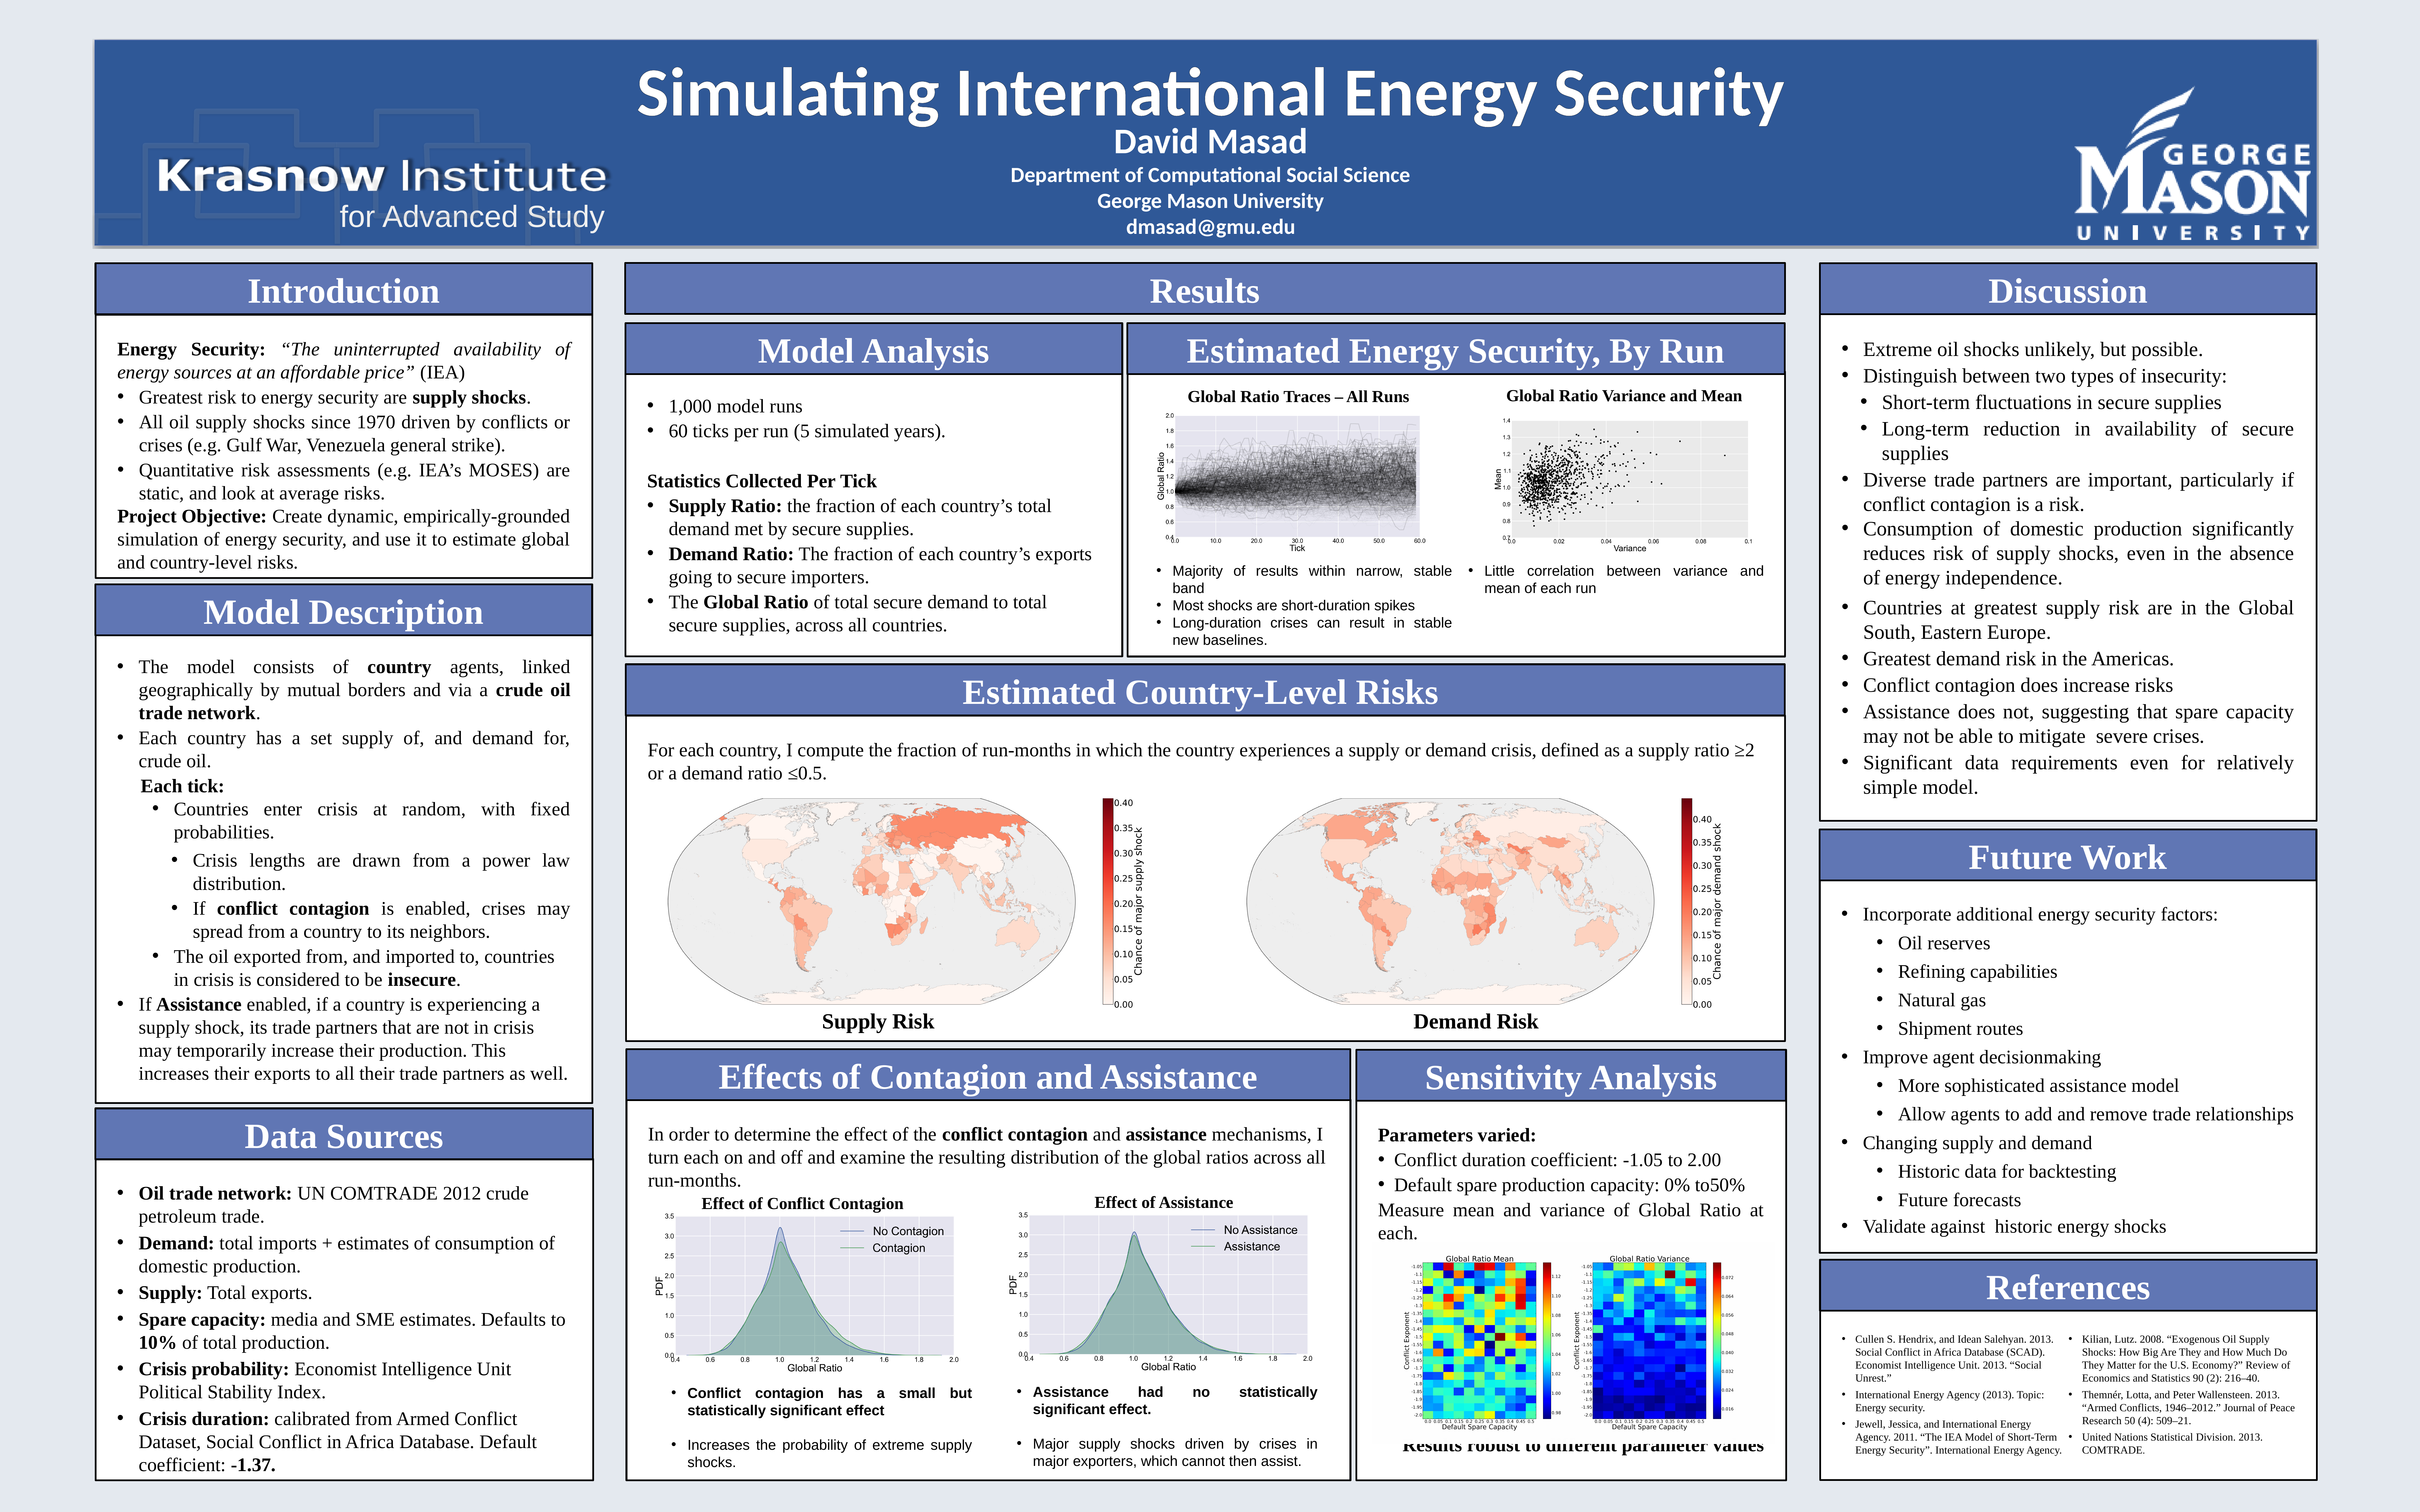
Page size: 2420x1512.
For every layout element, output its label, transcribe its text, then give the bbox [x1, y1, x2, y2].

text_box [1127, 323, 1785, 657]
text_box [1820, 1259, 2317, 1480]
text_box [1356, 1049, 1786, 1481]
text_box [1820, 263, 2317, 821]
picture [630, 1197, 1344, 1378]
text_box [1819, 829, 2317, 1253]
text_box David Masad Department of Computational Social Science George Mason University dmasad@gmu.edu [762, 132, 1660, 251]
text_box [625, 323, 1122, 656]
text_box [95, 1108, 593, 1481]
text_box Simulating International Energy Security [42, 44, 2380, 132]
picture [2073, 85, 2311, 240]
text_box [95, 111, 624, 245]
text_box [625, 664, 1785, 1041]
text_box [626, 1049, 1351, 1481]
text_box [95, 263, 593, 578]
text_box [94, 40, 2317, 44]
text_box [1660, 132, 2317, 246]
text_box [95, 584, 593, 1103]
text_box Results [625, 263, 1785, 314]
picture [1372, 1242, 1775, 1444]
text_box [626, 132, 762, 246]
